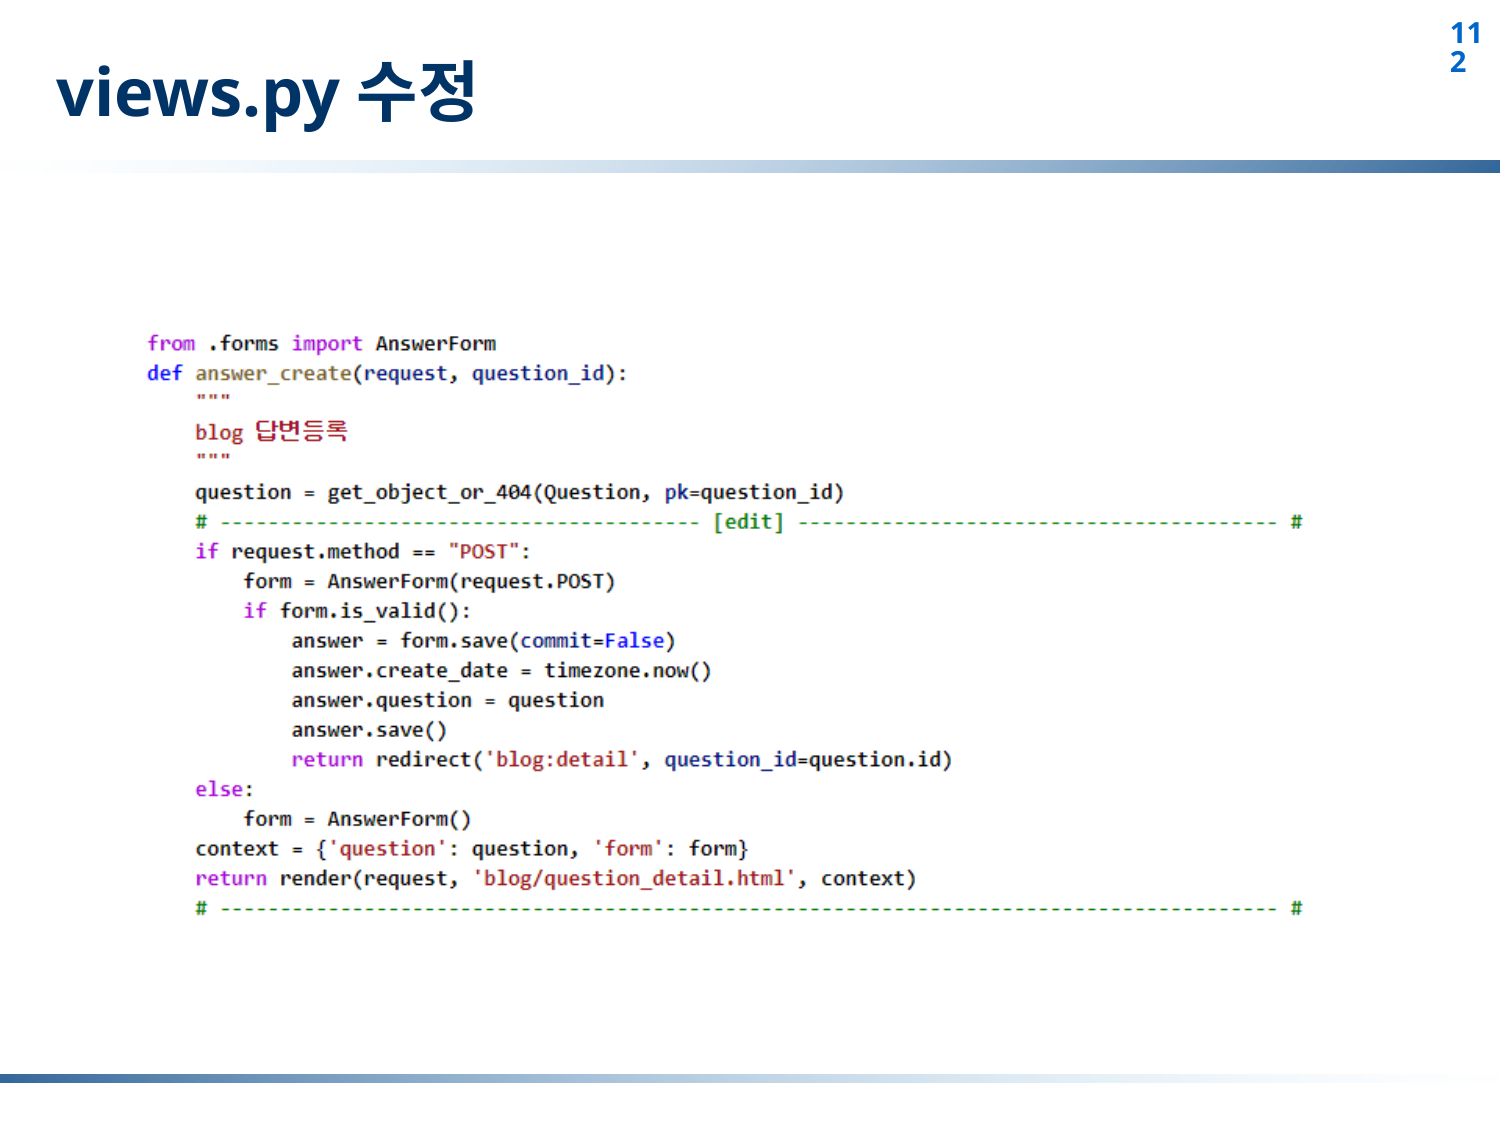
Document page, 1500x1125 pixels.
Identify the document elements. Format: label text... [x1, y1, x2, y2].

title views.py수정 [41, 19, 1424, 161]
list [141, 320, 1359, 934]
